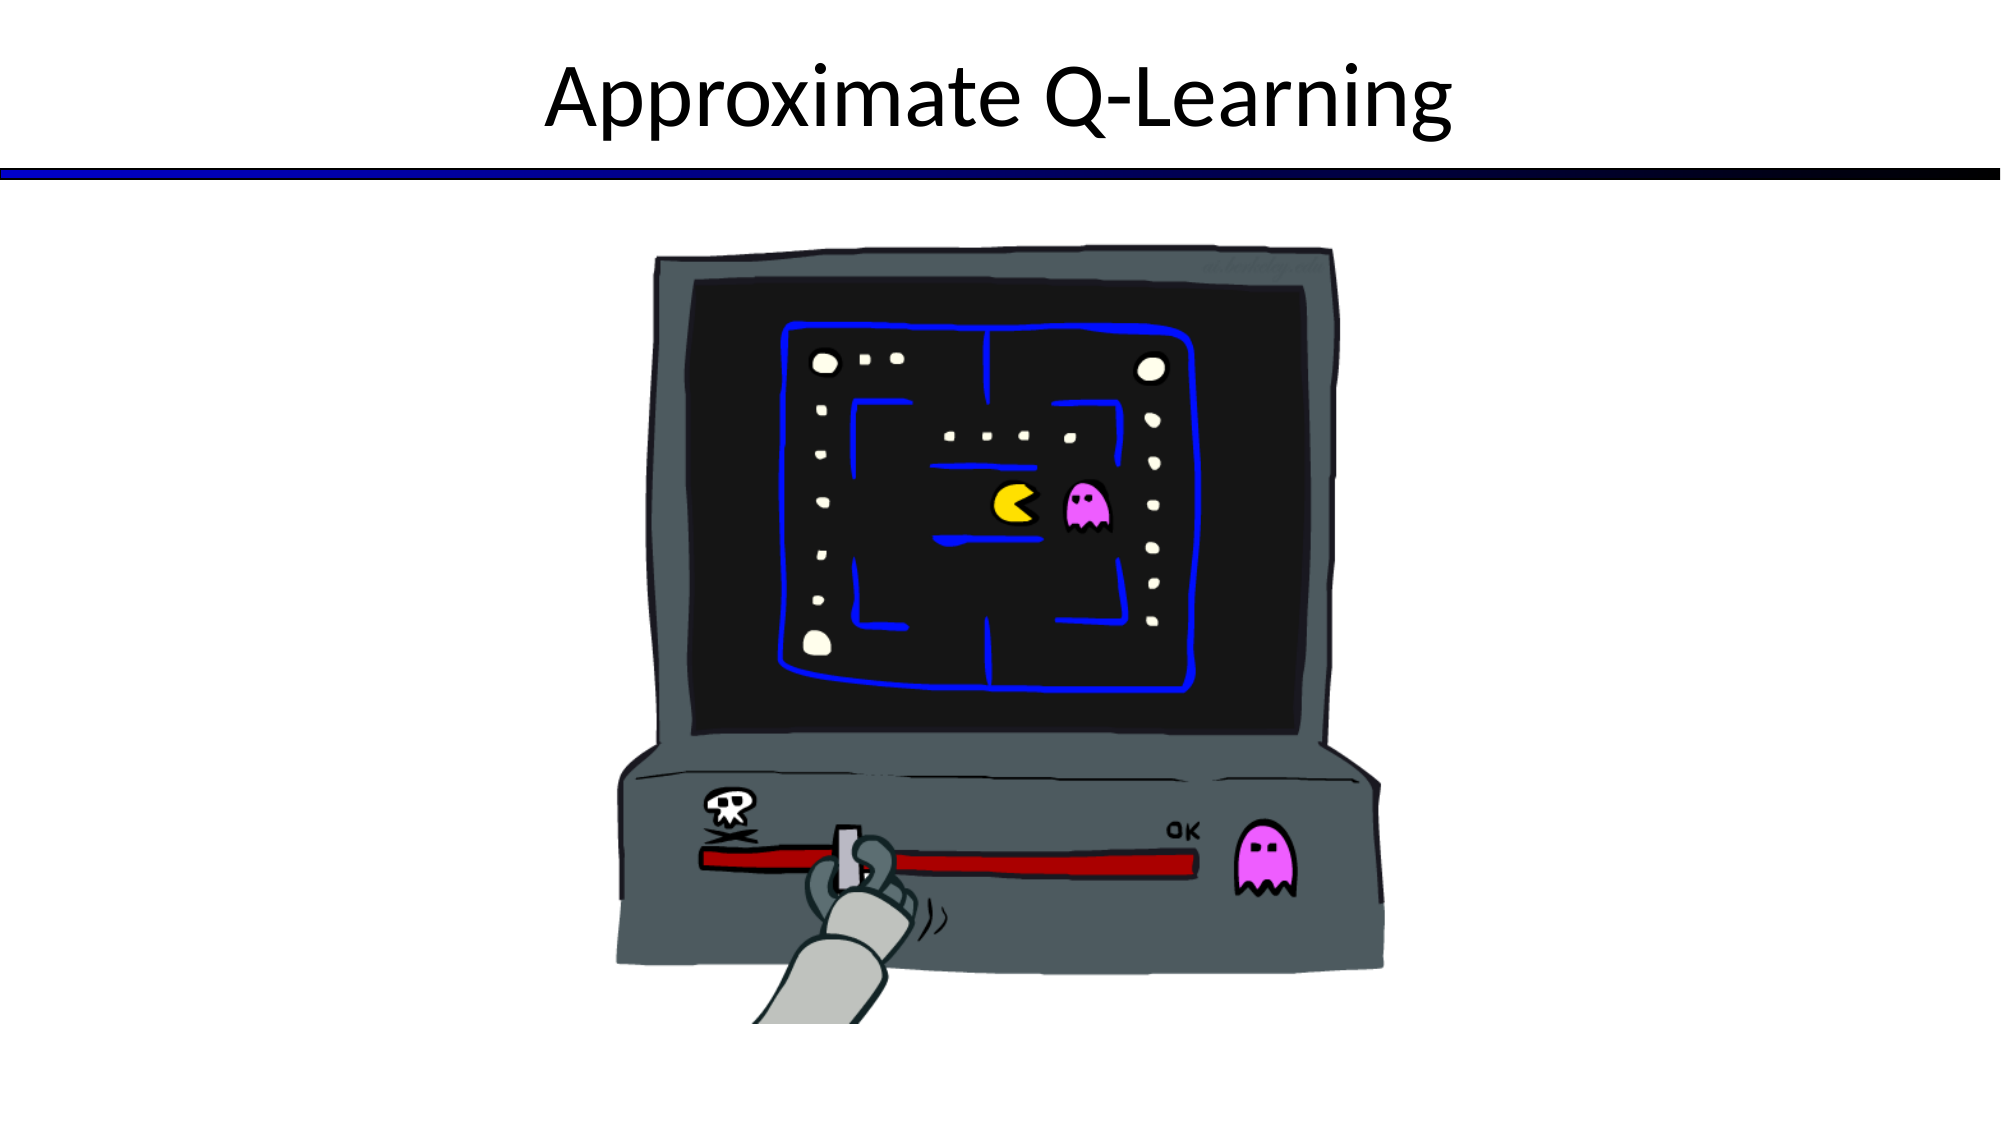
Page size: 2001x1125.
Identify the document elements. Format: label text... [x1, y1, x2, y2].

title Approximate Q-Learning [0, 0, 2000, 184]
picture [574, 212, 1413, 1024]
